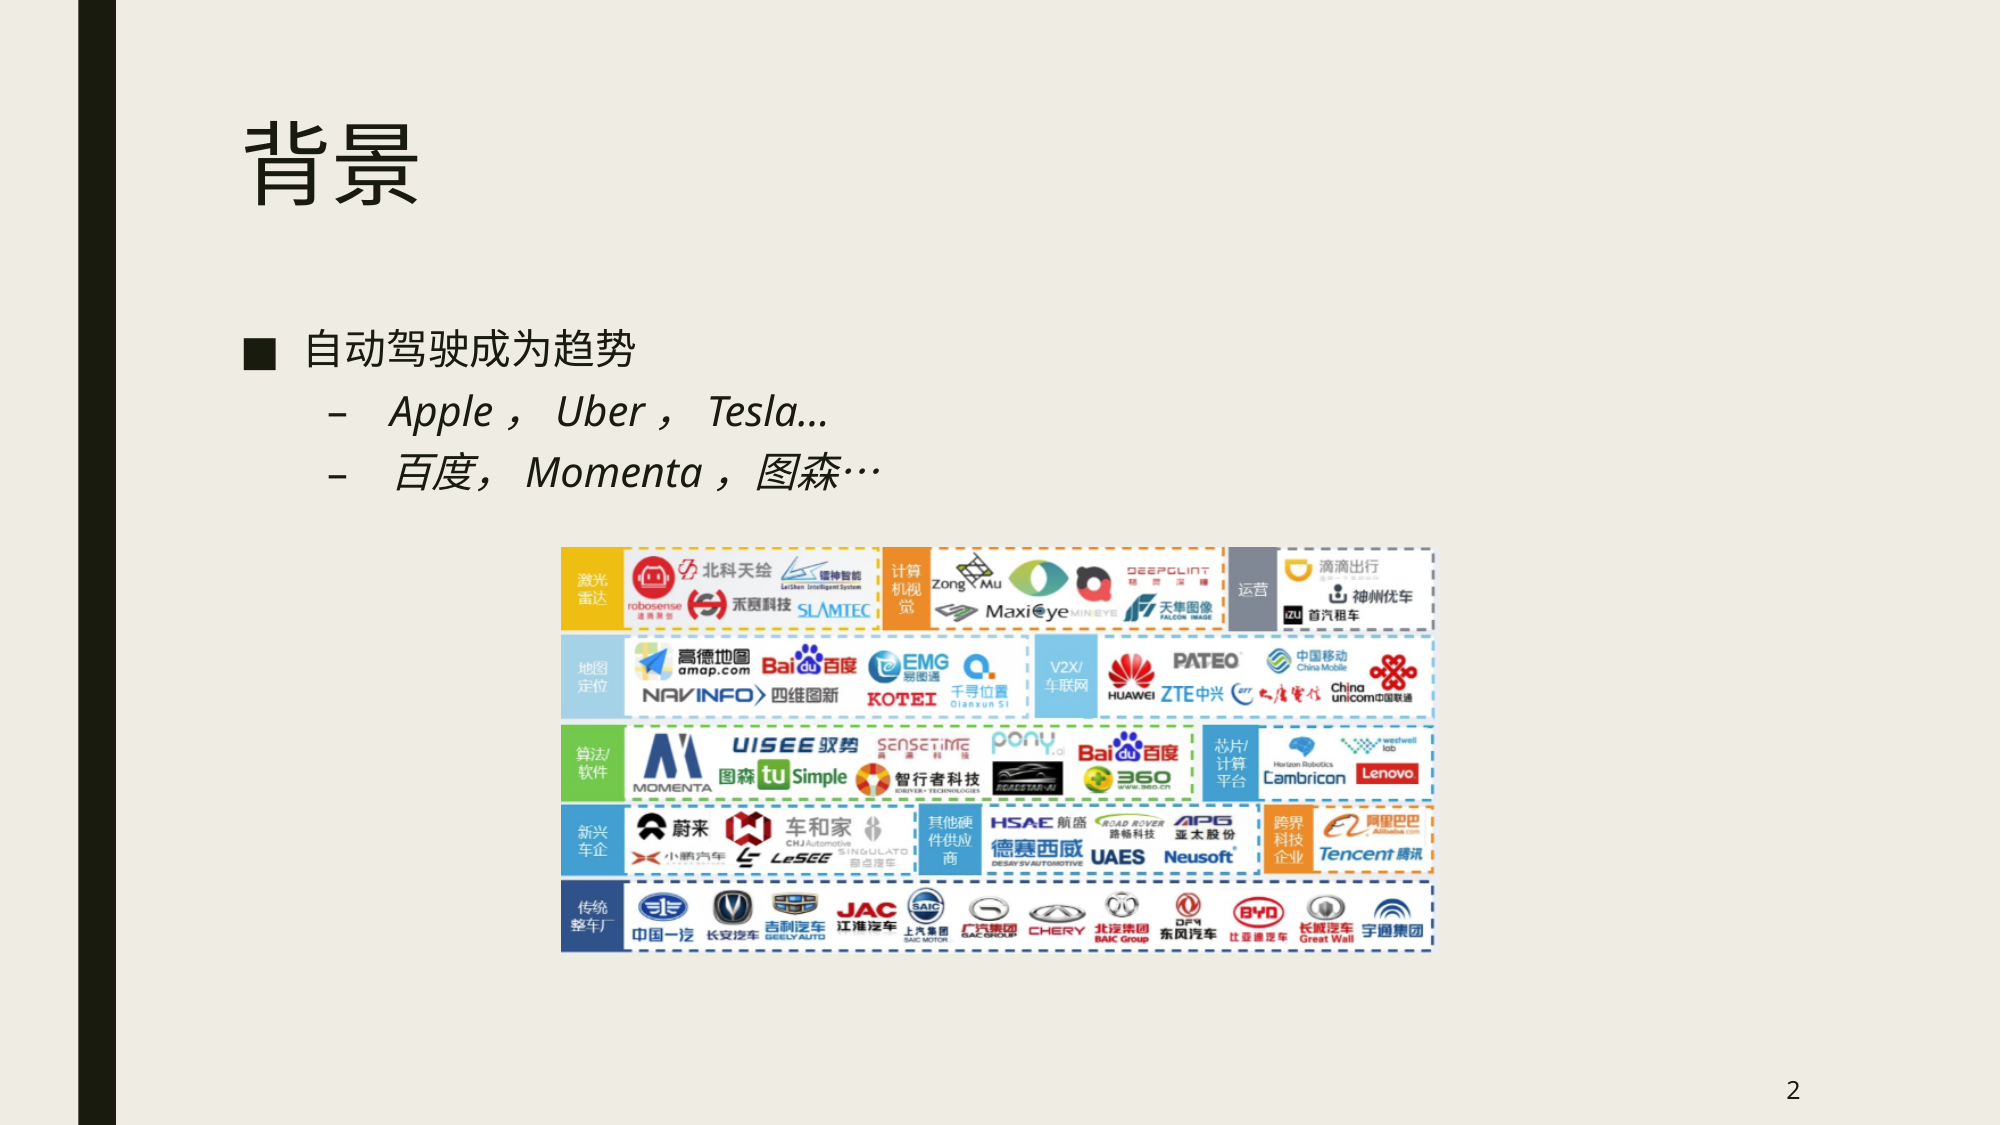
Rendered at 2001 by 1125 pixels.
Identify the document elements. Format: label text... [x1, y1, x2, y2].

list 自动驾驶成为趋势 Apple，Uber，Tesla… 百度，Momenta，图森… [225, 319, 1800, 908]
title 背景 [225, 112, 1800, 319]
slide_number 2 [1553, 1058, 1816, 1125]
picture [561, 547, 1439, 954]
